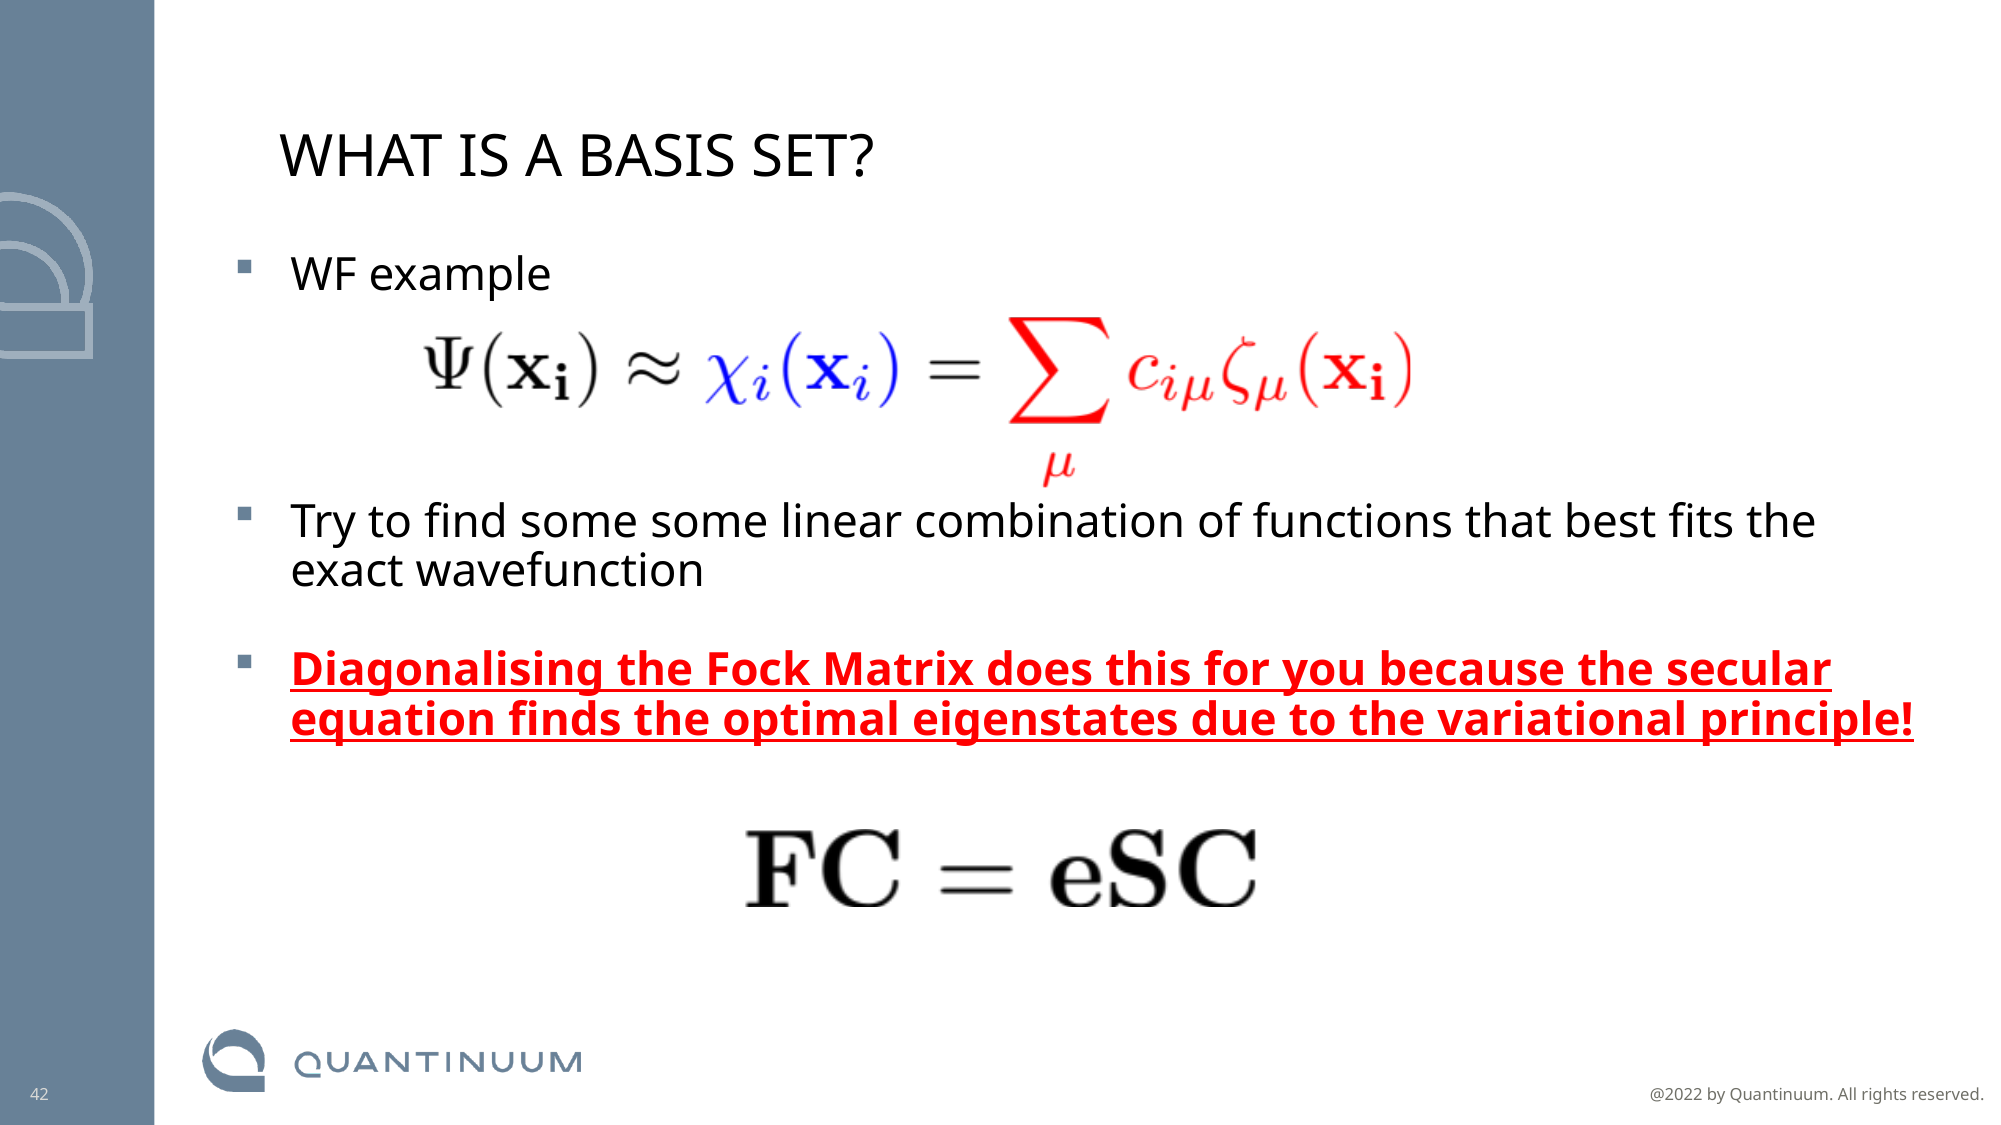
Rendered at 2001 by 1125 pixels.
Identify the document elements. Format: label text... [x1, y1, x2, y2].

title What is a basis Set? [249, 84, 1900, 188]
slide_number 42 [0, 1065, 168, 1125]
picture [202, 1029, 581, 1092]
picture [744, 829, 1256, 907]
picture [422, 316, 1411, 488]
footer @2022 by Quantinuum. All rights reserved. [1532, 1065, 2000, 1125]
text_box WF example Try to find some some linear combination of functions that best fits the exact wavefunction Diagonalising the Fock Matrix does this for you because the secular equation finds the optimal eigenstates due to the variational principle! [219, 188, 1943, 266]
